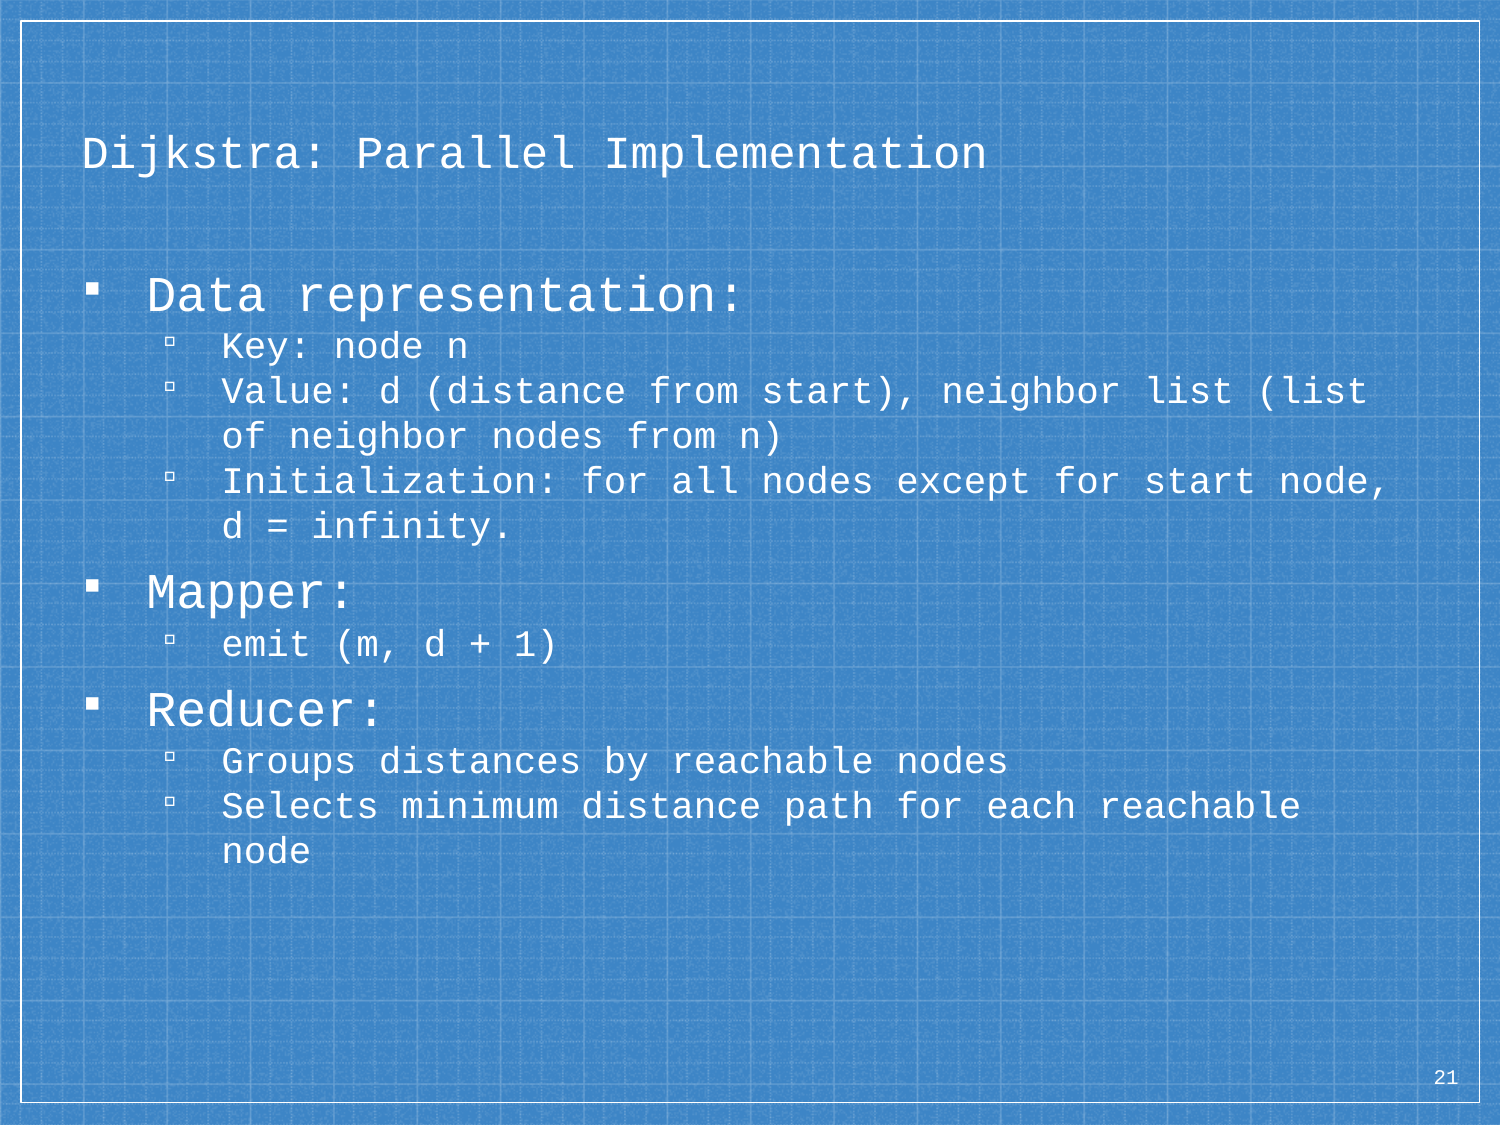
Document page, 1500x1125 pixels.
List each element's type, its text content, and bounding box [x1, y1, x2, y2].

slide_number 21 [1398, 1048, 1474, 1113]
title Dijkstra: Parallel Implementation [66, 108, 1417, 199]
picture [0, 0, 1500, 1125]
list Data representation: Key: node n Value: d (distance from start), neighbor list (list of neighbor nodes from n) Initialization: for all nodes except for start node, d = infinity. Mapper: emit (m, d + 1) Reducer: Groups distances by reachable nodes Selects minimum distance path for each reachable node [56, 246, 1417, 1042]
